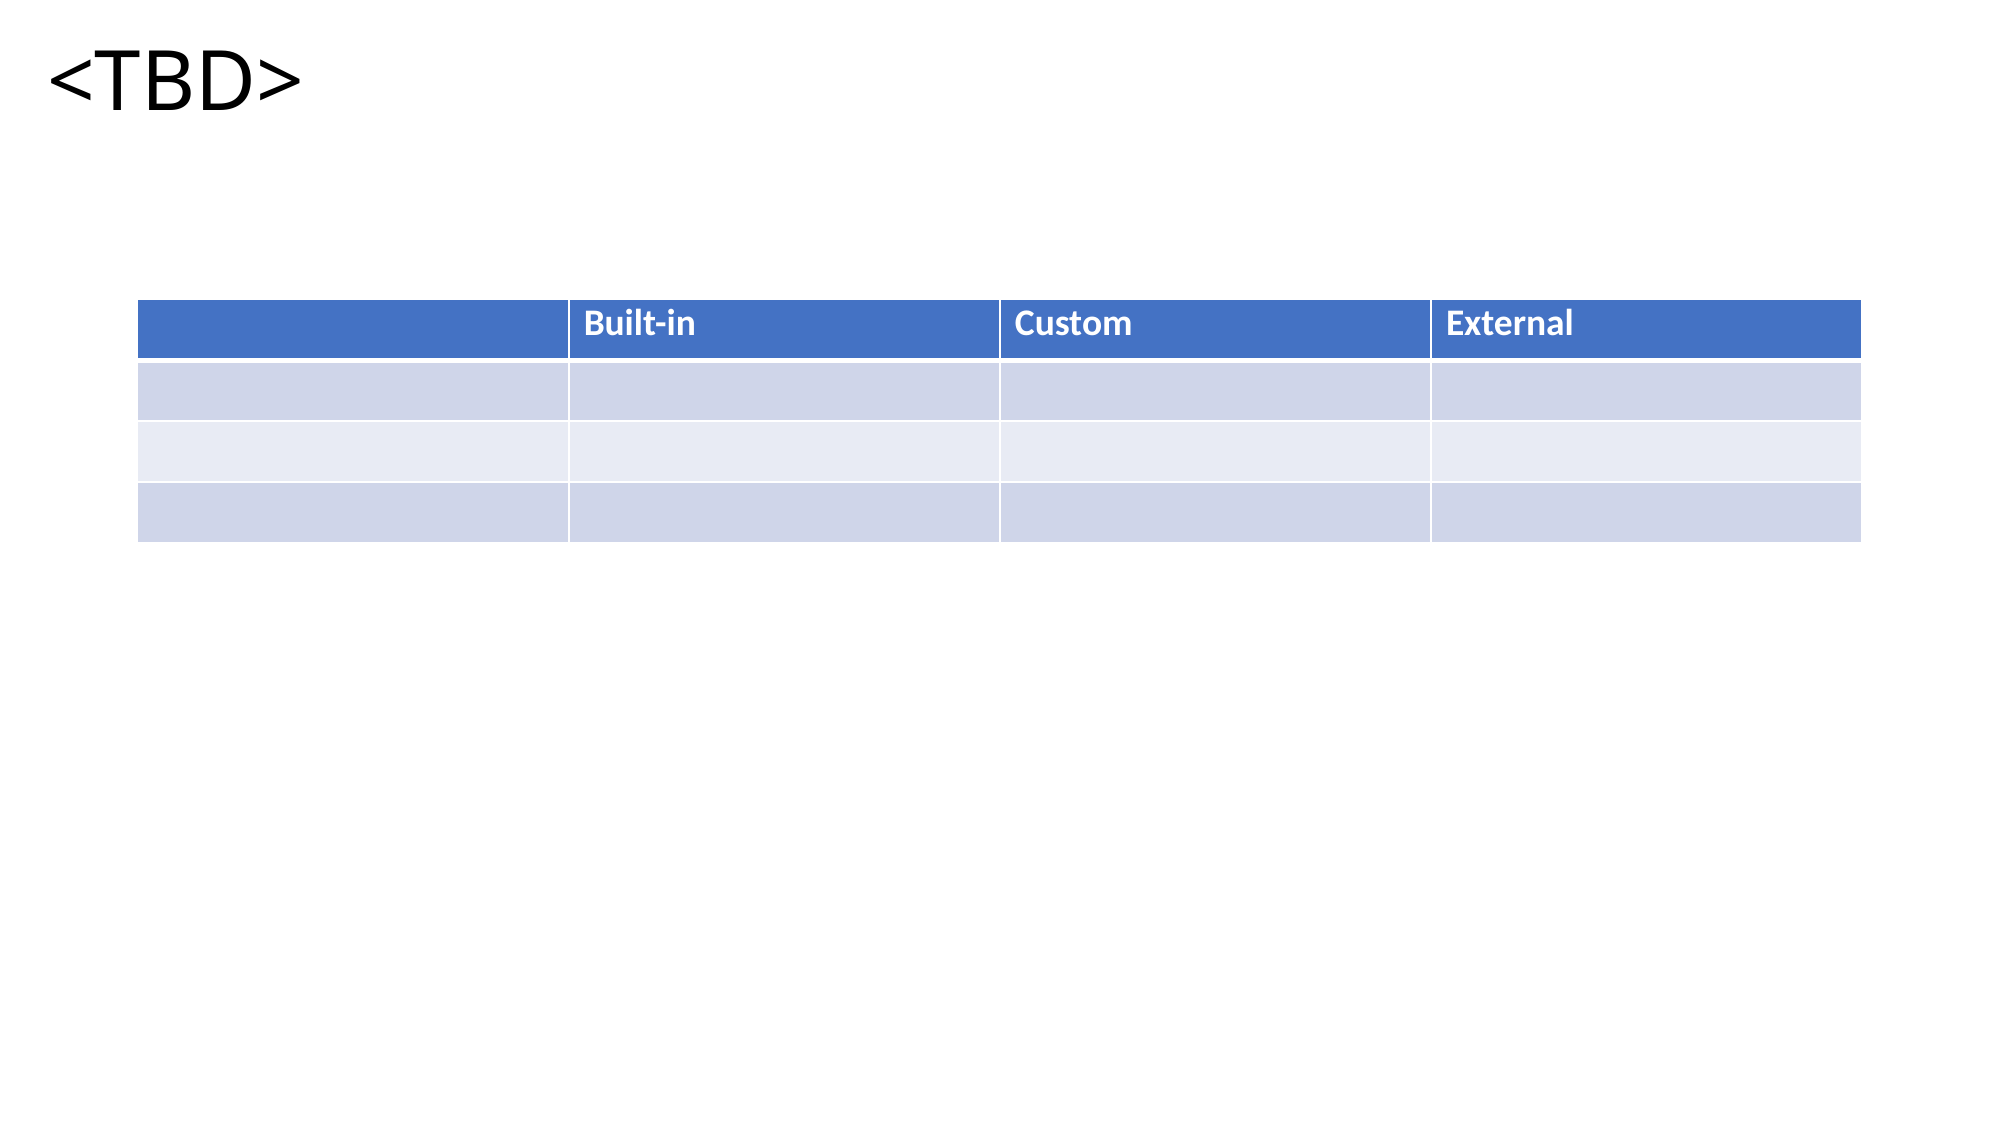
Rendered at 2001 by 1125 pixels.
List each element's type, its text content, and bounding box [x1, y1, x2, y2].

table_cell [570, 363, 999, 420]
title <TBD> [32, 30, 1758, 137]
table_header Built-in [570, 300, 999, 358]
table_header Custom [1001, 300, 1430, 358]
table_cell [1432, 422, 1861, 481]
table_cell [1001, 422, 1430, 481]
table_cell [570, 422, 999, 481]
table_cell [1001, 483, 1430, 542]
table_cell [1001, 363, 1430, 420]
table_cell [570, 483, 999, 542]
table_cell [138, 483, 568, 542]
table_header [138, 300, 568, 358]
table_header External [1432, 300, 1861, 358]
table_cell [138, 422, 568, 481]
table_cell [138, 363, 568, 420]
table_cell [1432, 483, 1861, 542]
table_cell [1432, 363, 1861, 420]
